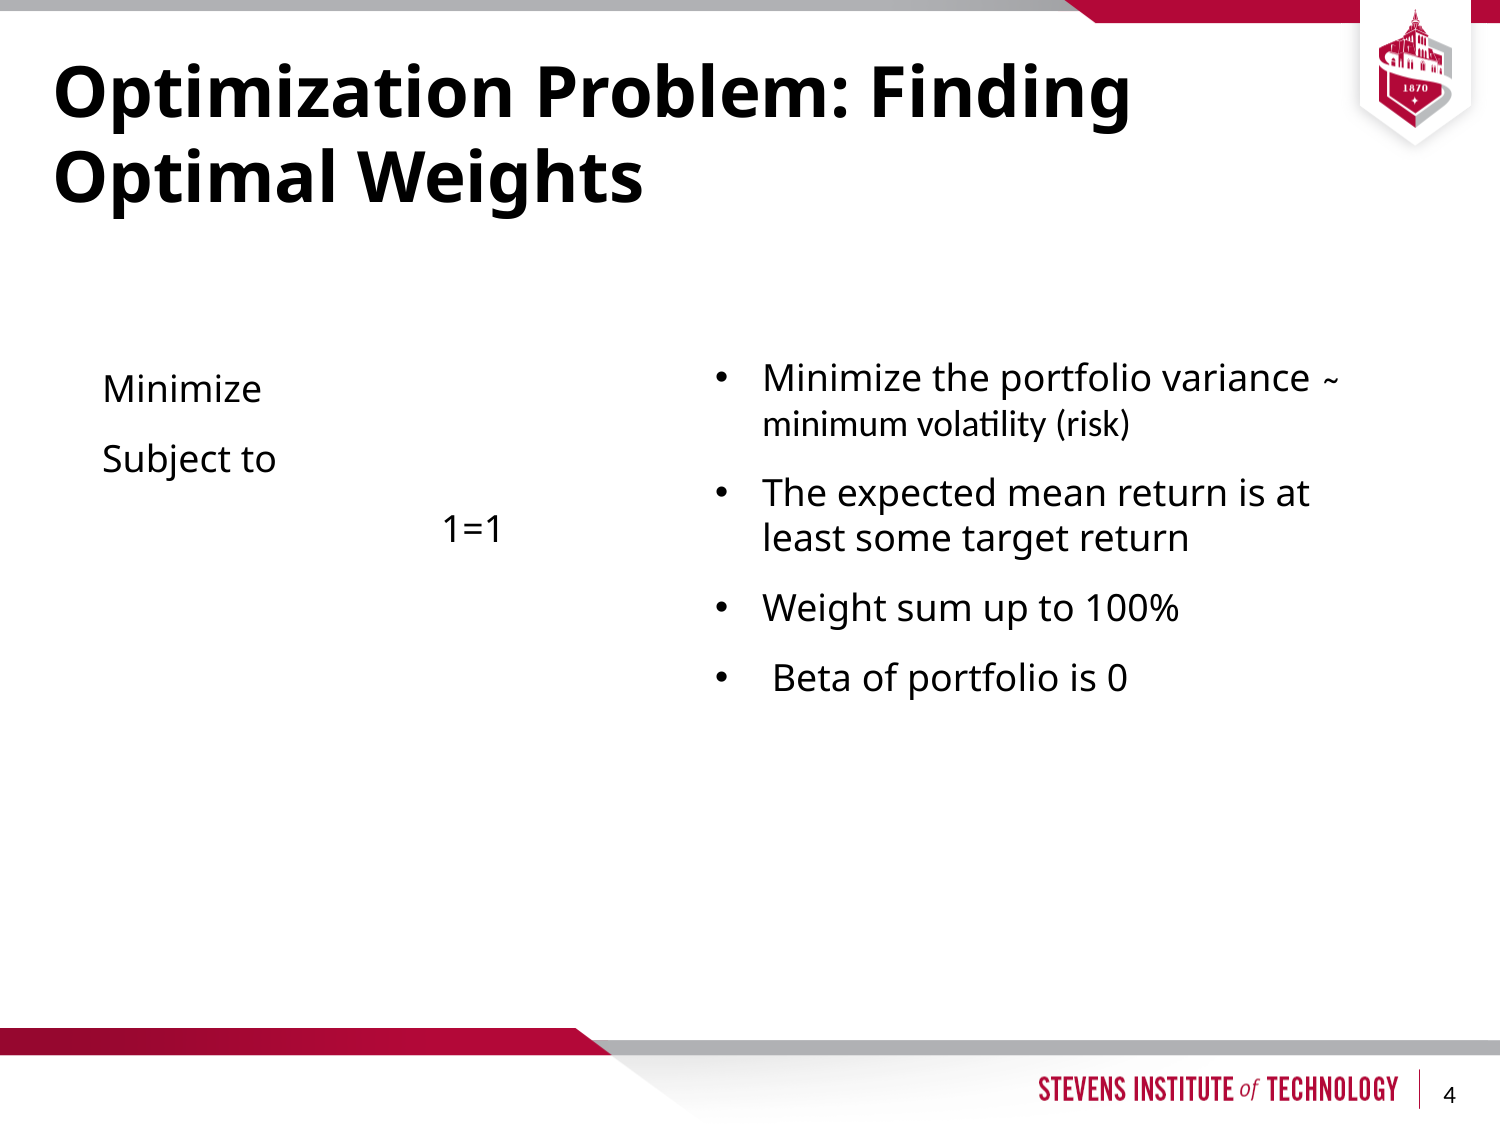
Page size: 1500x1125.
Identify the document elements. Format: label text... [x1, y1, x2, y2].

title Optimization Problem: Finding Optimal Weights [37, 39, 1338, 227]
picture [0, 1028, 1500, 1125]
text_box Minimize the portfolio variance ̴ minimum volatility (risk) The expected mean return is at least some target return Weight sum up to 100% Beta of portfolio is 0 [700, 347, 1358, 961]
picture [0, 0, 1500, 160]
slide_number 4 [1428, 1071, 1490, 1108]
